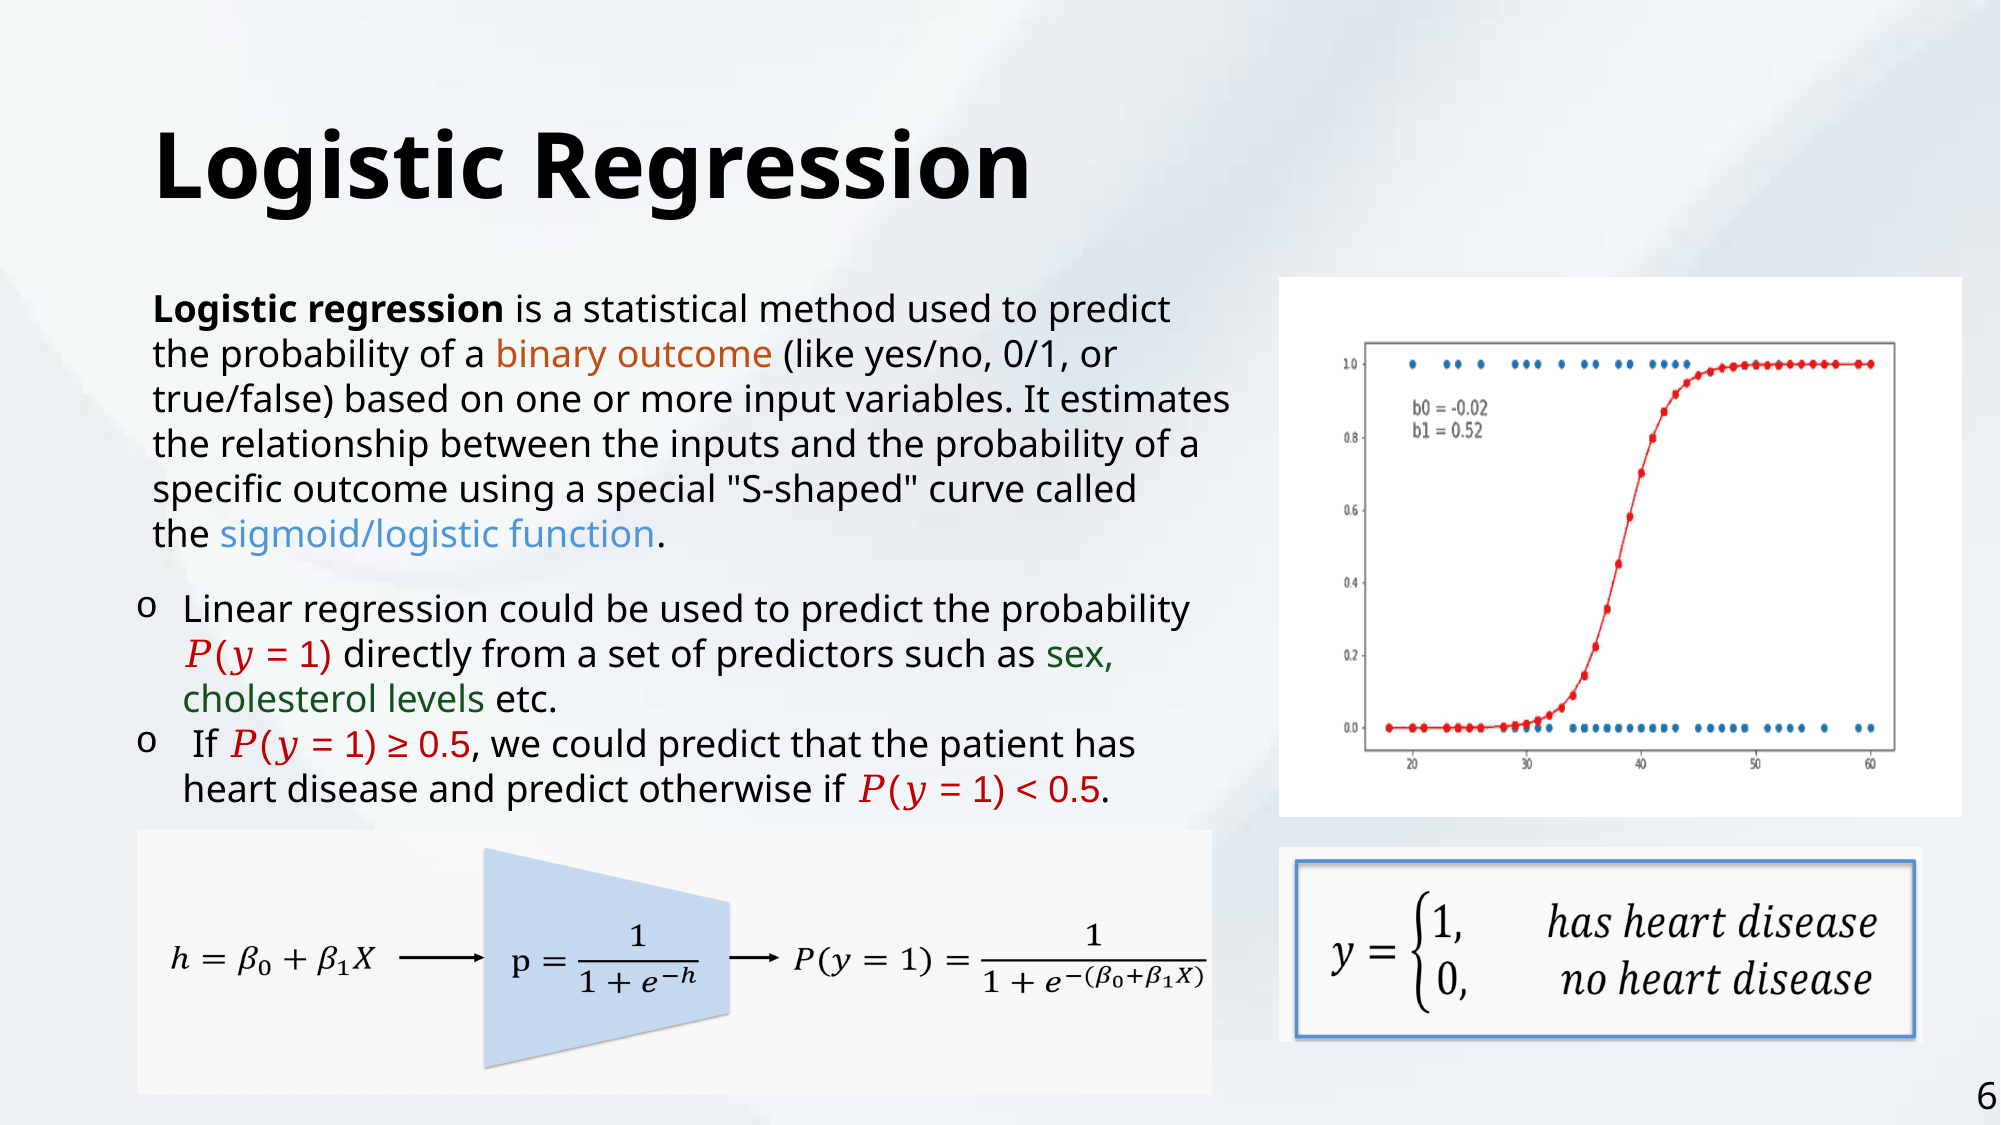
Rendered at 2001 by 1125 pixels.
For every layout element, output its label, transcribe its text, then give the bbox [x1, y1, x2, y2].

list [1278, 847, 1923, 1043]
picture [0, 0, 2001, 1125]
title Logistic Regression [137, 59, 1863, 278]
text_box Linear regression could be used to predict the probability 𝑃(𝑦 = 1) directly from a set of predictors such as sex, cholesterol levels etc. If 𝑃(𝑦 = 1) ≥ 0.5, we could predict that the patient has heart disease and predict otherwise if 𝑃(𝑦 = 1) < 0.5. [120, 577, 1212, 907]
text_box 6 [1961, 1064, 2000, 1125]
text_box Logistic regression is a statistical method used to predict the probability of a binary outcome (like yes/no, 0/1, or true/false) based on one or more input variables. It estimates the relationship between the inputs and the probability of a specific outcome using a special "S-shaped" curve called the sigmoid/logistic function. [137, 277, 1249, 562]
